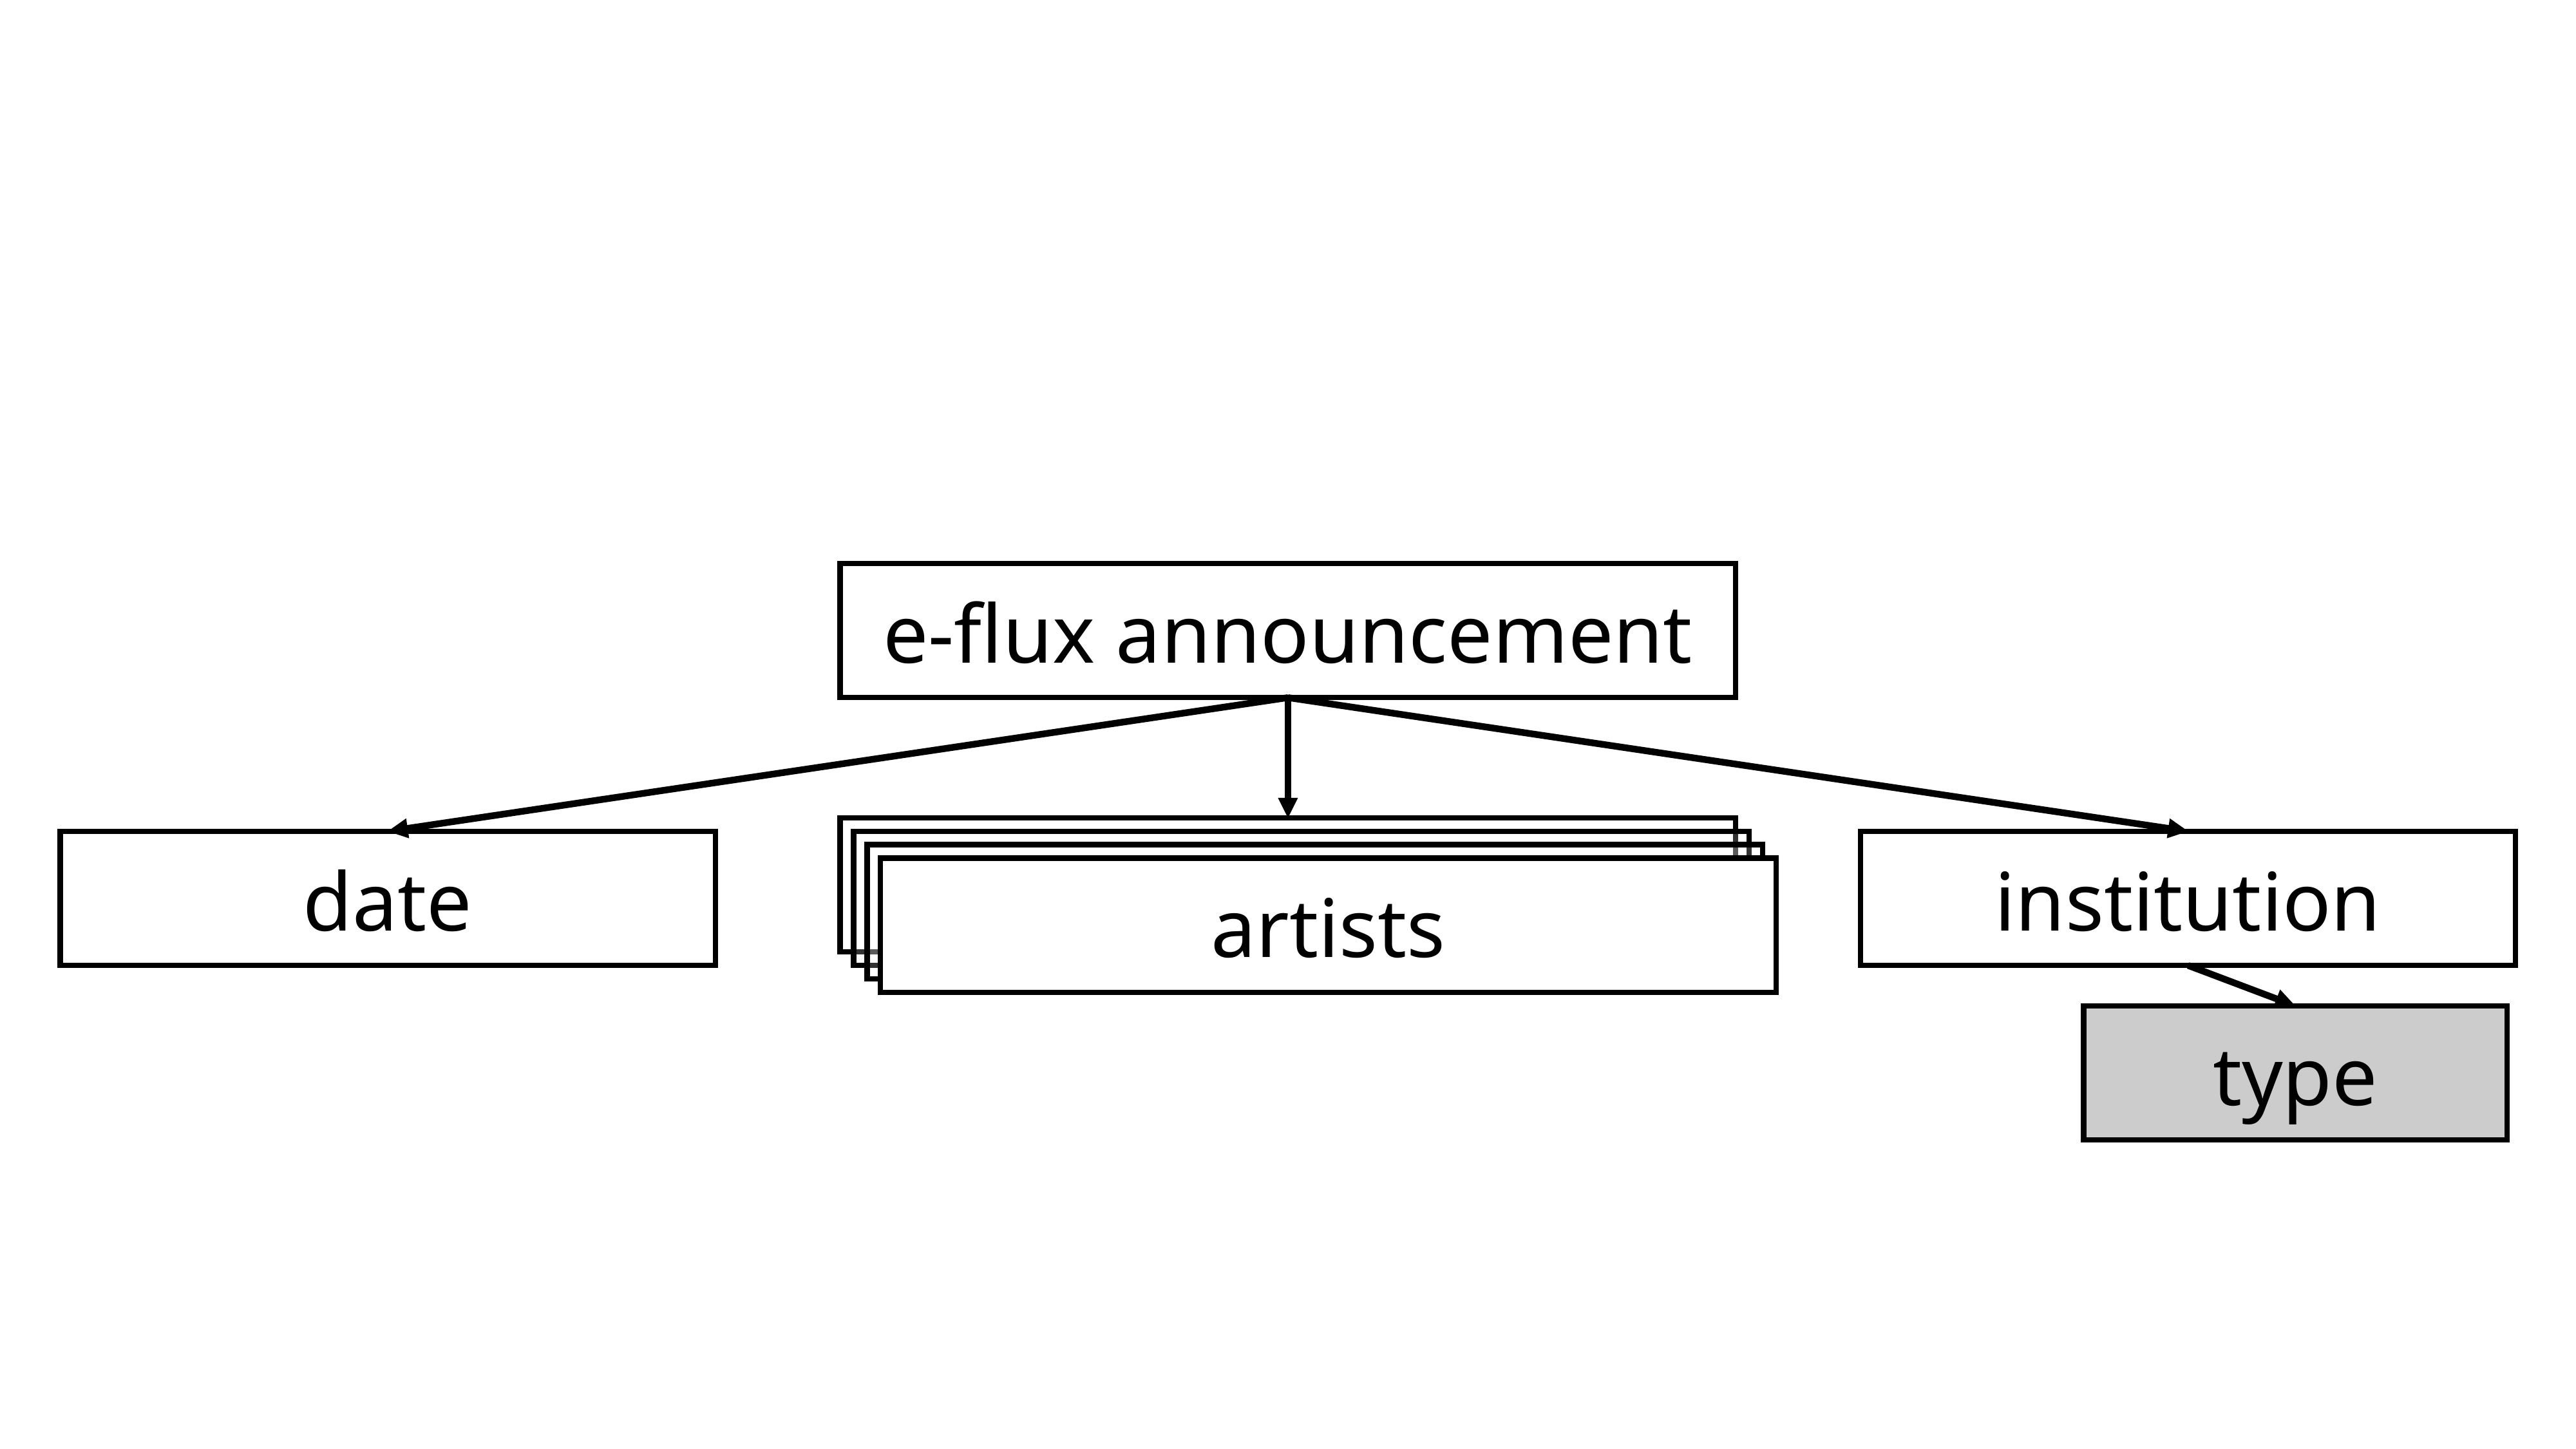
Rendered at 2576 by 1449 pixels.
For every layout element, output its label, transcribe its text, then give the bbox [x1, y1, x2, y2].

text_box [2188, 965, 2296, 1007]
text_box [1287, 697, 2189, 832]
text_box [853, 832, 1750, 966]
text_box e-flux announcement [840, 563, 1736, 697]
text_box [867, 844, 1763, 979]
text_box date [60, 831, 715, 966]
text_box institution [1861, 831, 2516, 966]
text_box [387, 697, 1287, 832]
text_box type [2083, 1005, 2507, 1141]
text_box [840, 832, 853, 952]
text_box artists [880, 858, 1776, 992]
